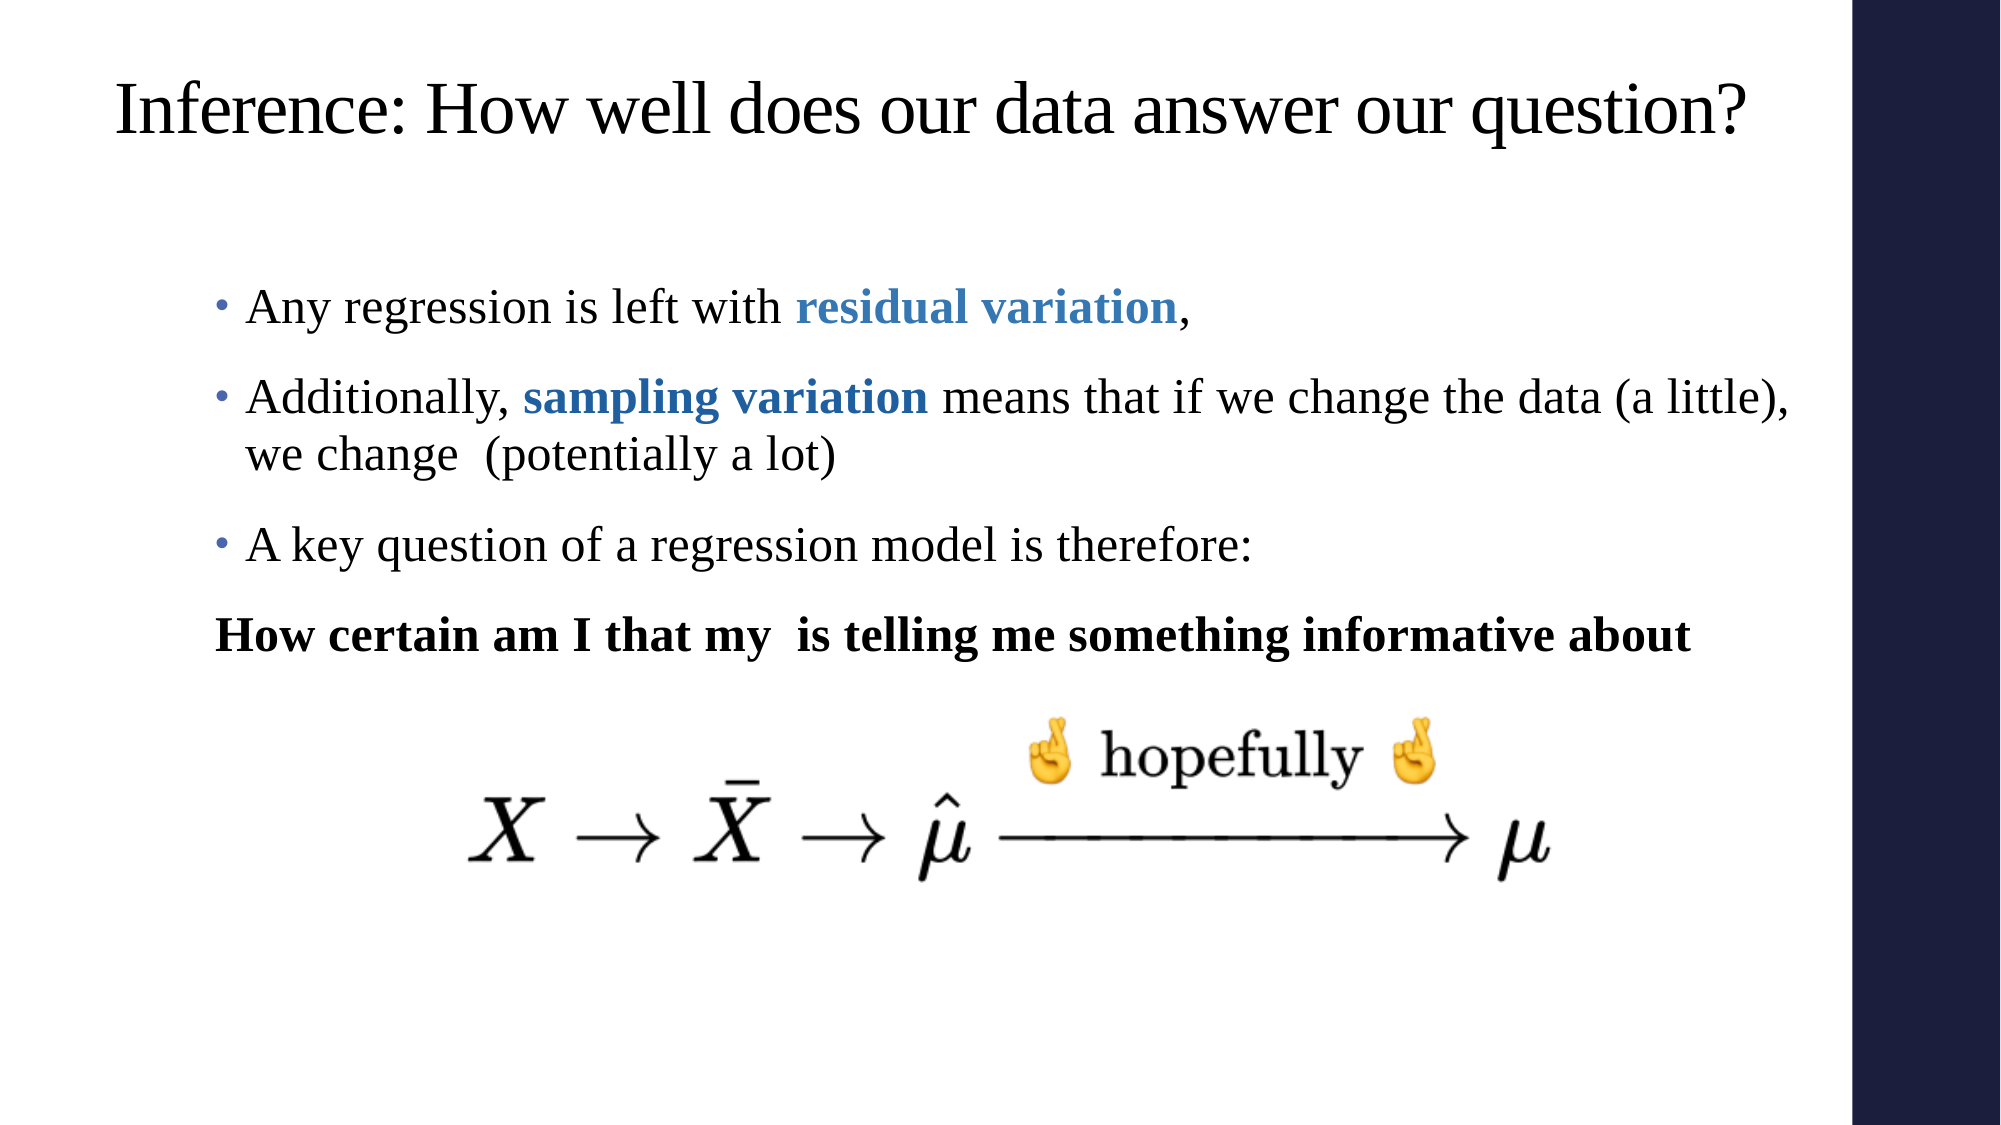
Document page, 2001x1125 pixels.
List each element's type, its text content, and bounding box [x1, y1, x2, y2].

title Inference: How well does our data answer our question? [99, 55, 1813, 158]
picture [410, 687, 1590, 951]
